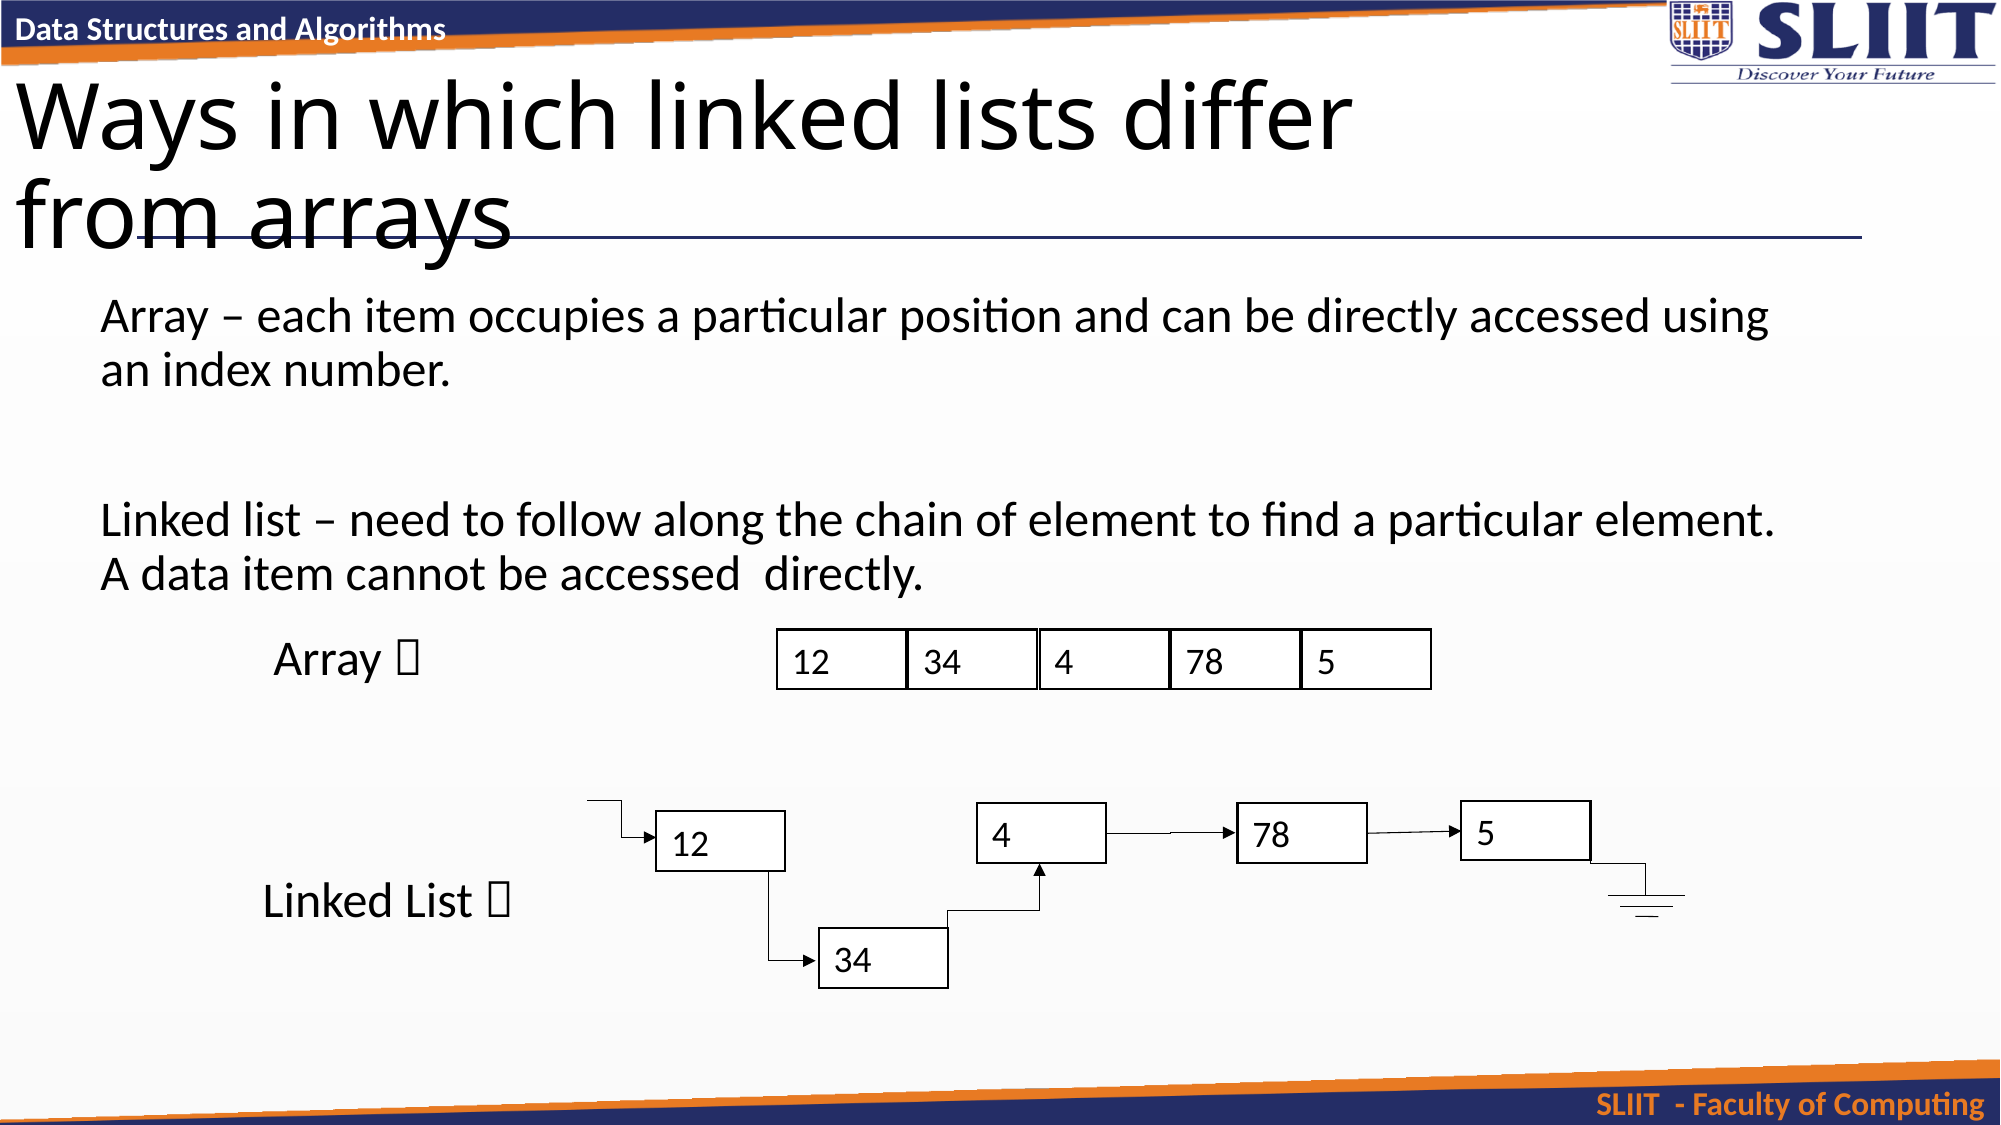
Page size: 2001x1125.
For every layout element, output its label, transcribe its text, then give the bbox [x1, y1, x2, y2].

picture [0, 1050, 2000, 1125]
picture [3, 2, 1665, 75]
picture [1666, 0, 2000, 84]
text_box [587, 800, 1686, 989]
text_box Linked List  [247, 860, 530, 936]
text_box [777, 629, 1432, 691]
text_box Array  [258, 617, 439, 693]
text_box Array – each item occupies a particular position and can be directly accessed using an index number. Linked list – need to follow along the chain of element to find a particular element. A data item cannot be accessed directly. [85, 281, 1811, 543]
title Ways in which linked lists differ from arrays [0, 60, 1432, 278]
